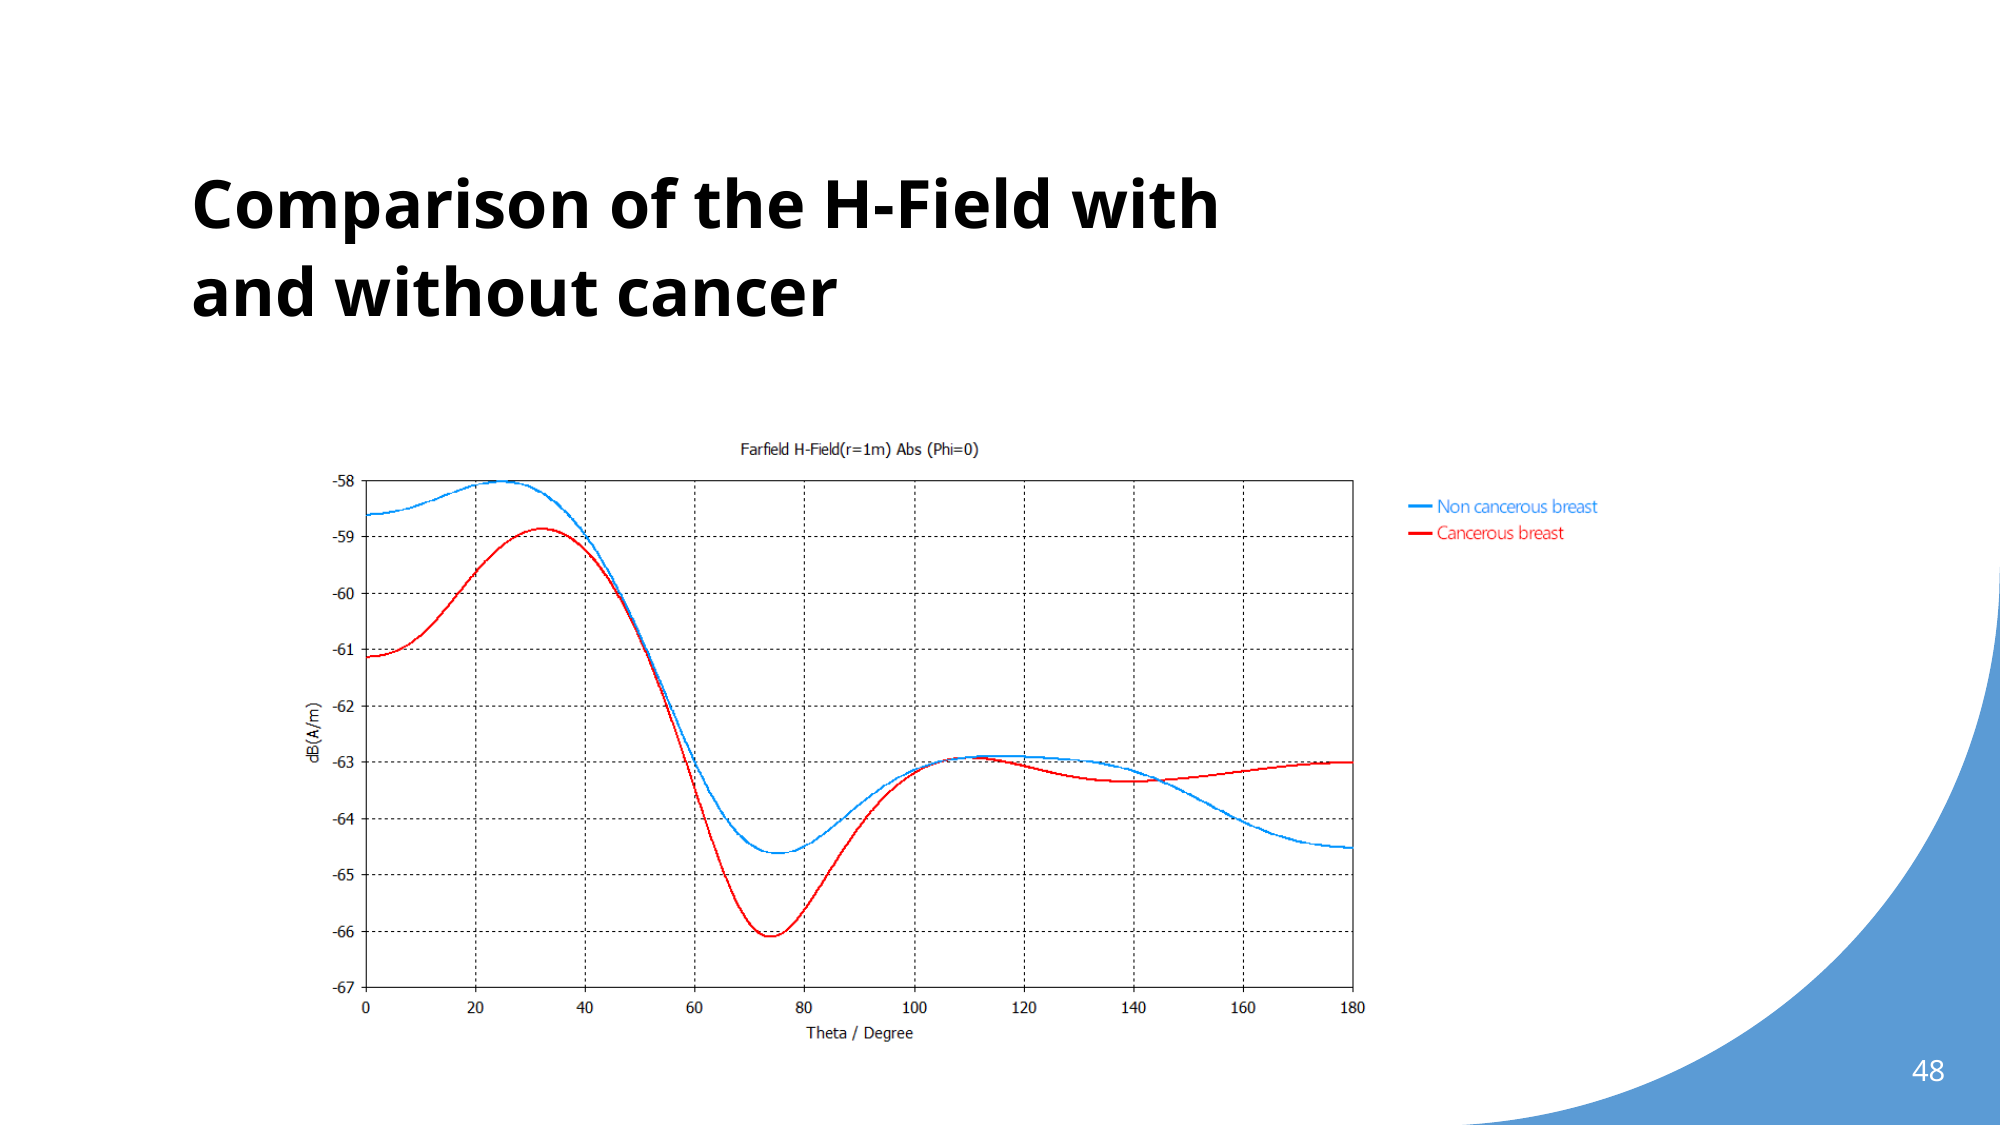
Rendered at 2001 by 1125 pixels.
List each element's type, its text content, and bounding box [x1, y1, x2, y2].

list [291, 417, 1680, 1049]
title Comparison of the H-Field with and without cancer [176, 118, 1809, 366]
slide_number 48 [1893, 1042, 1961, 1103]
